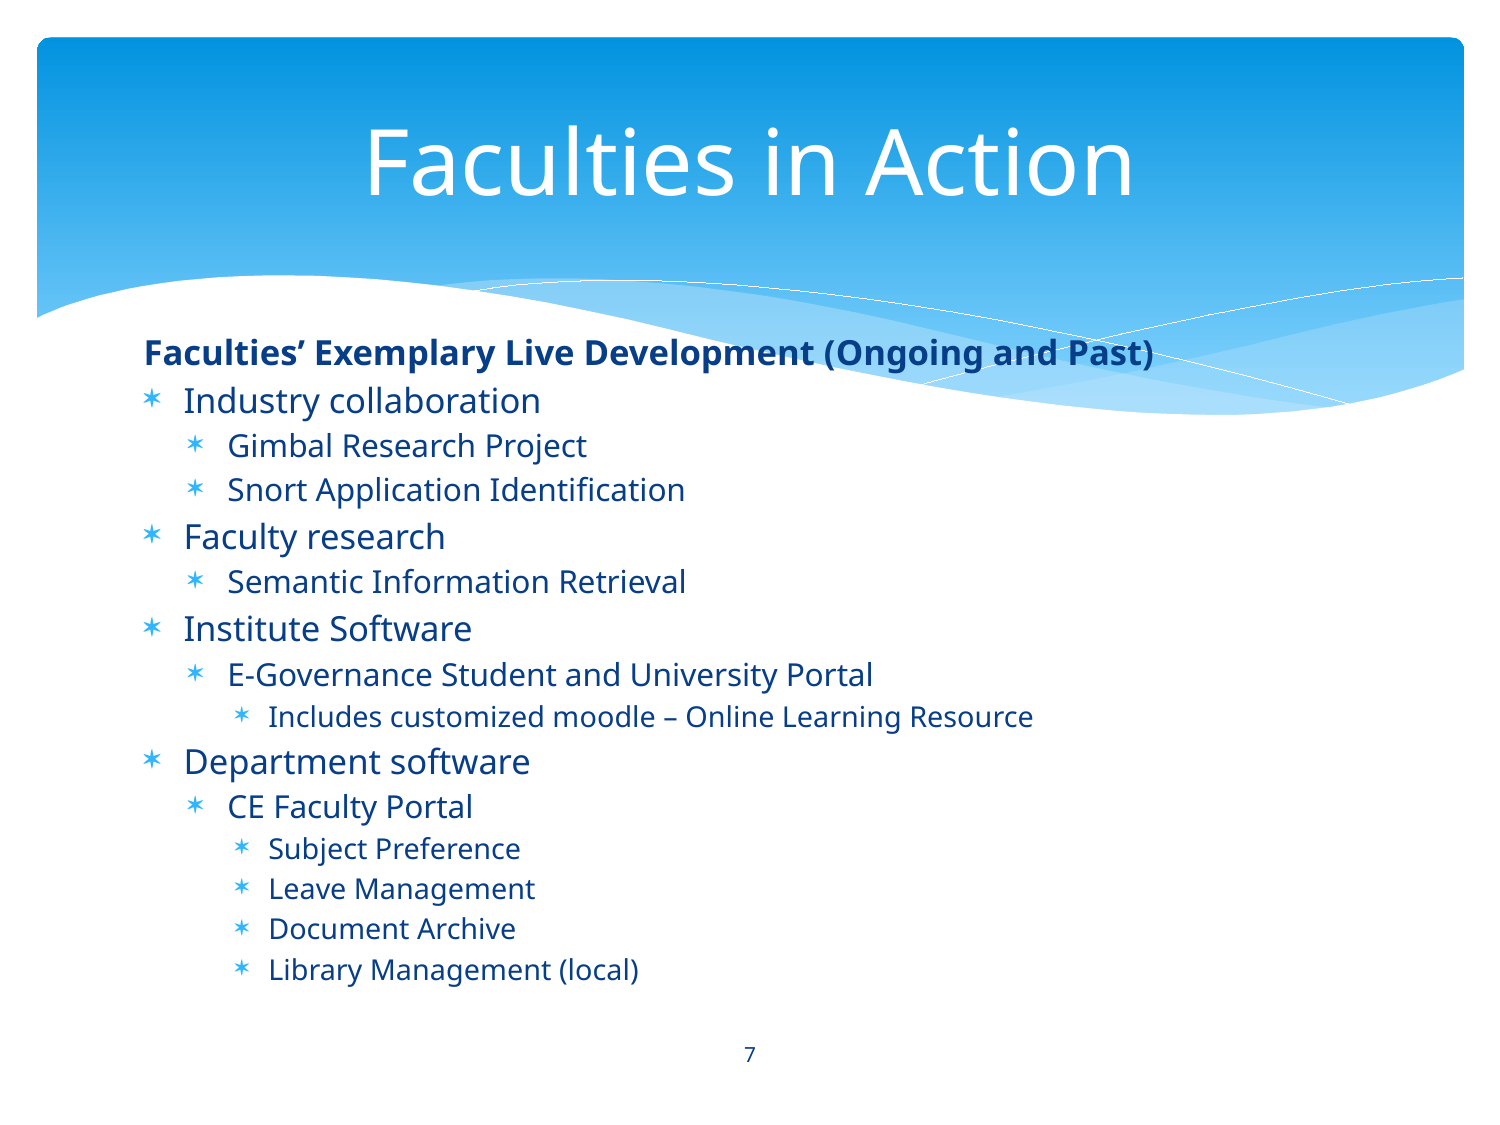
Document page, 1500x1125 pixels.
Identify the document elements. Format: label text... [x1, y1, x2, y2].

list Faculties’ Exemplary Live Development (Ongoing and Past) Industry collaboration Gimbal Research Project Snort Application Identification Faculty research Semantic Information Retrieval Institute Software E-Governance Student and University Portal Includes customized moodle – Online Learning Resource Department software CE Faculty Portal Subject Preference Leave Management Document Archive Library Management (local) [128, 322, 1344, 998]
title Faculties in Action [75, 55, 1425, 261]
slide_number 7 [654, 1025, 846, 1086]
